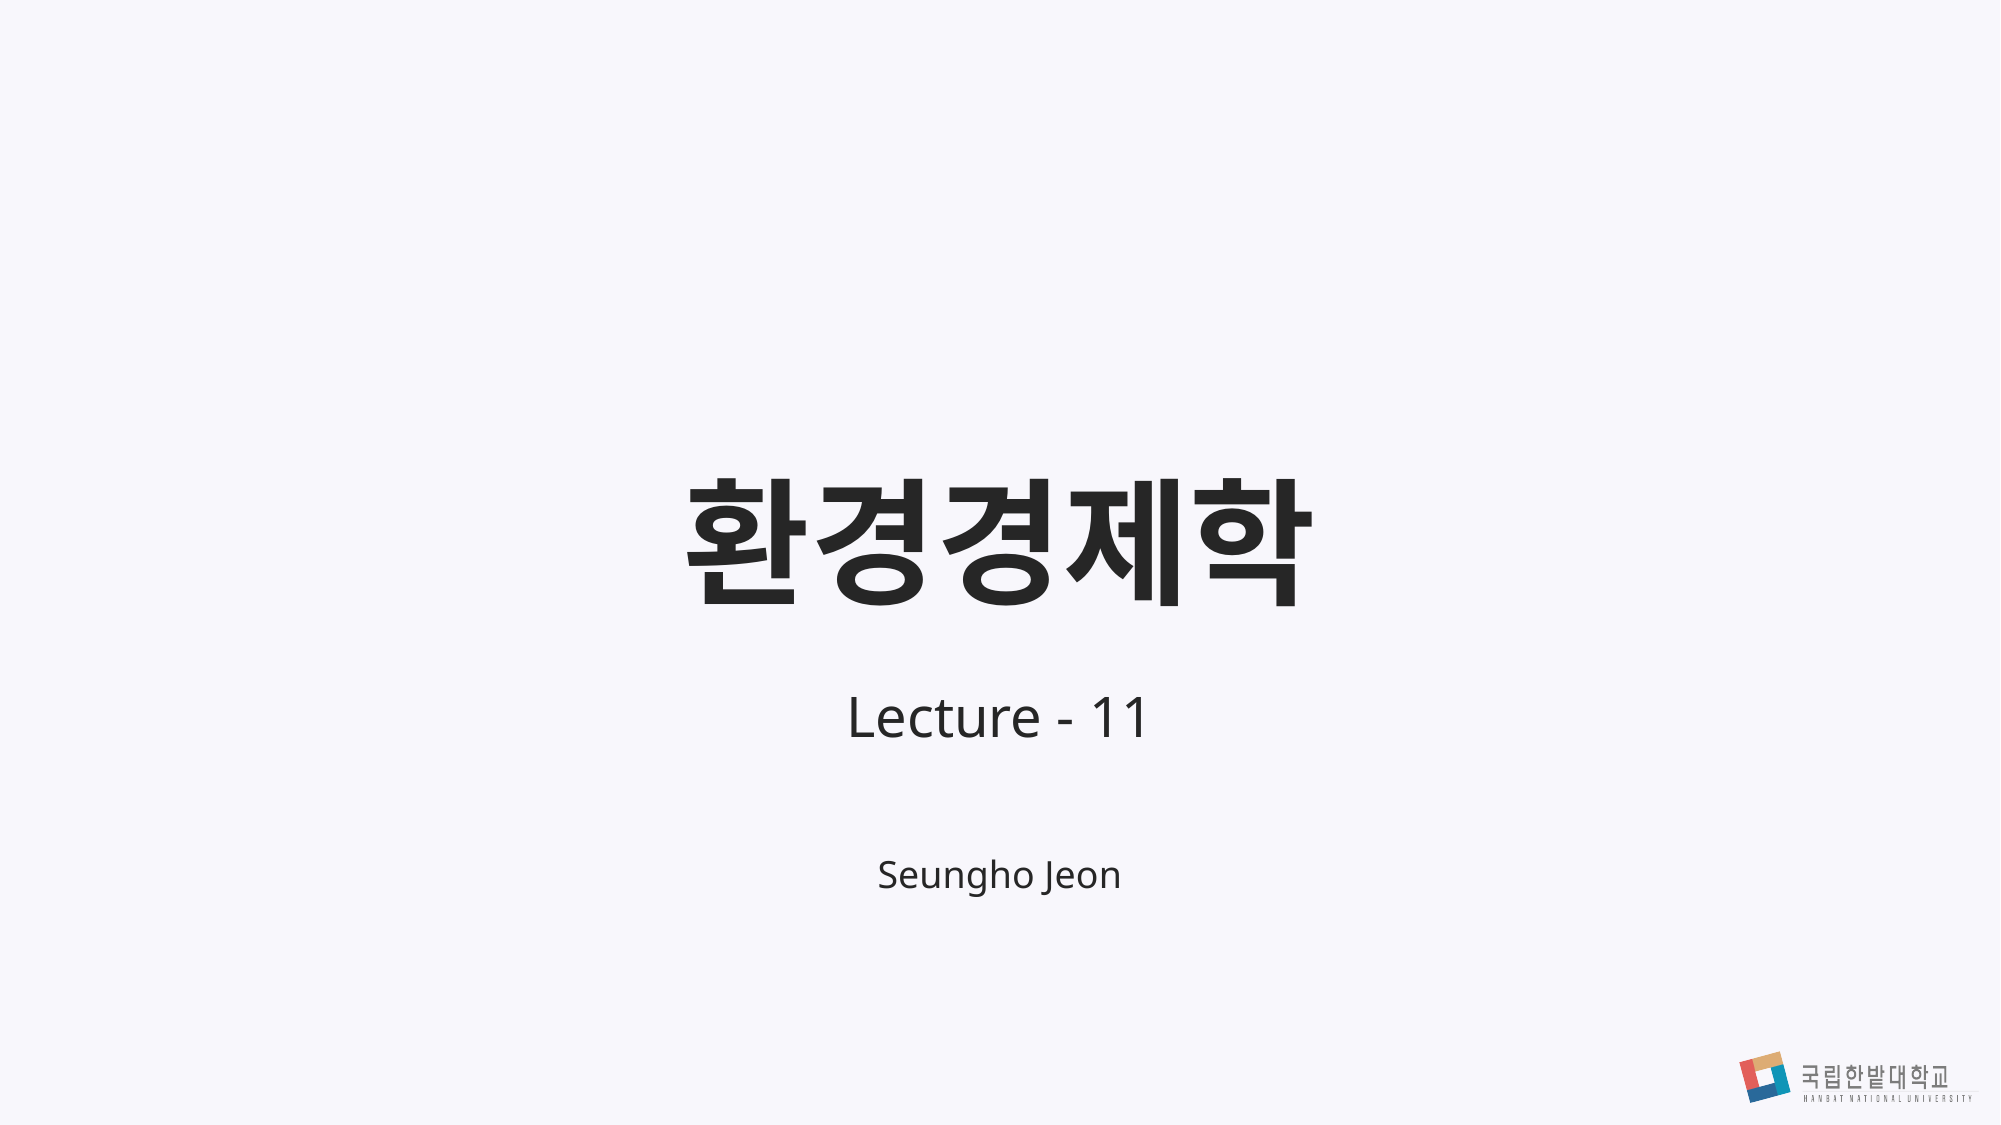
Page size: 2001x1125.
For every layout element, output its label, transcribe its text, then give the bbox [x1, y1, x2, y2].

text_box Seungho Jeon [360, 843, 1640, 904]
picture [1738, 1050, 1980, 1104]
subtitle Lecture - 11 [249, 604, 1750, 758]
title 환경경제학 [142, 154, 1858, 633]
